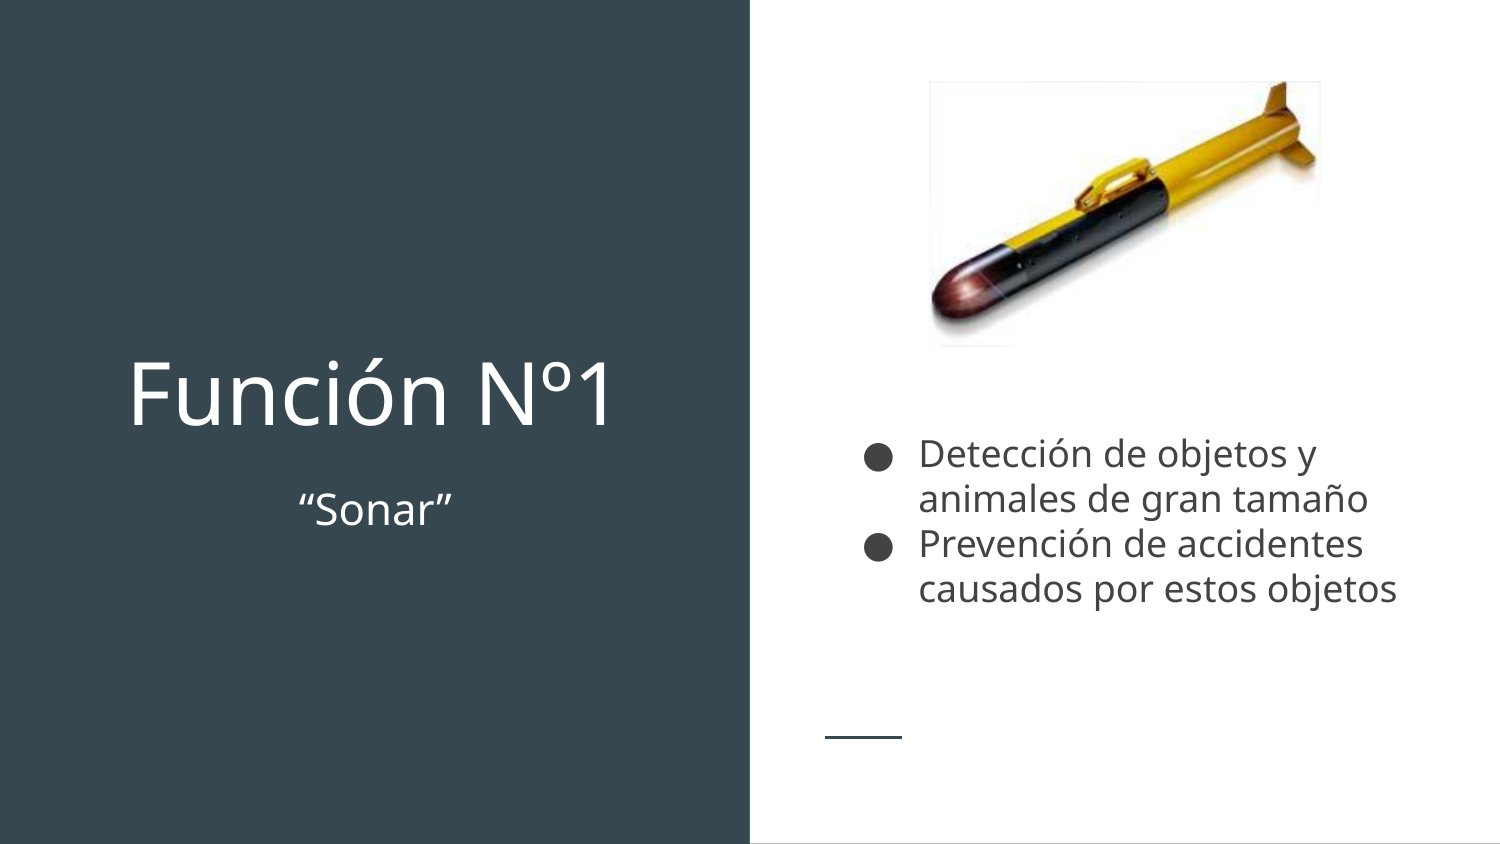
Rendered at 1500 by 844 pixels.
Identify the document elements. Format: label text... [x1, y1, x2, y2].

subtitle “Sonar” [43, 466, 708, 688]
picture [929, 80, 1321, 348]
text_box Detección de objetos y animales de gran tamaño Prevención de accidentes causados por estos objetos [828, 415, 1422, 628]
title Función Nº1 [43, 177, 708, 458]
